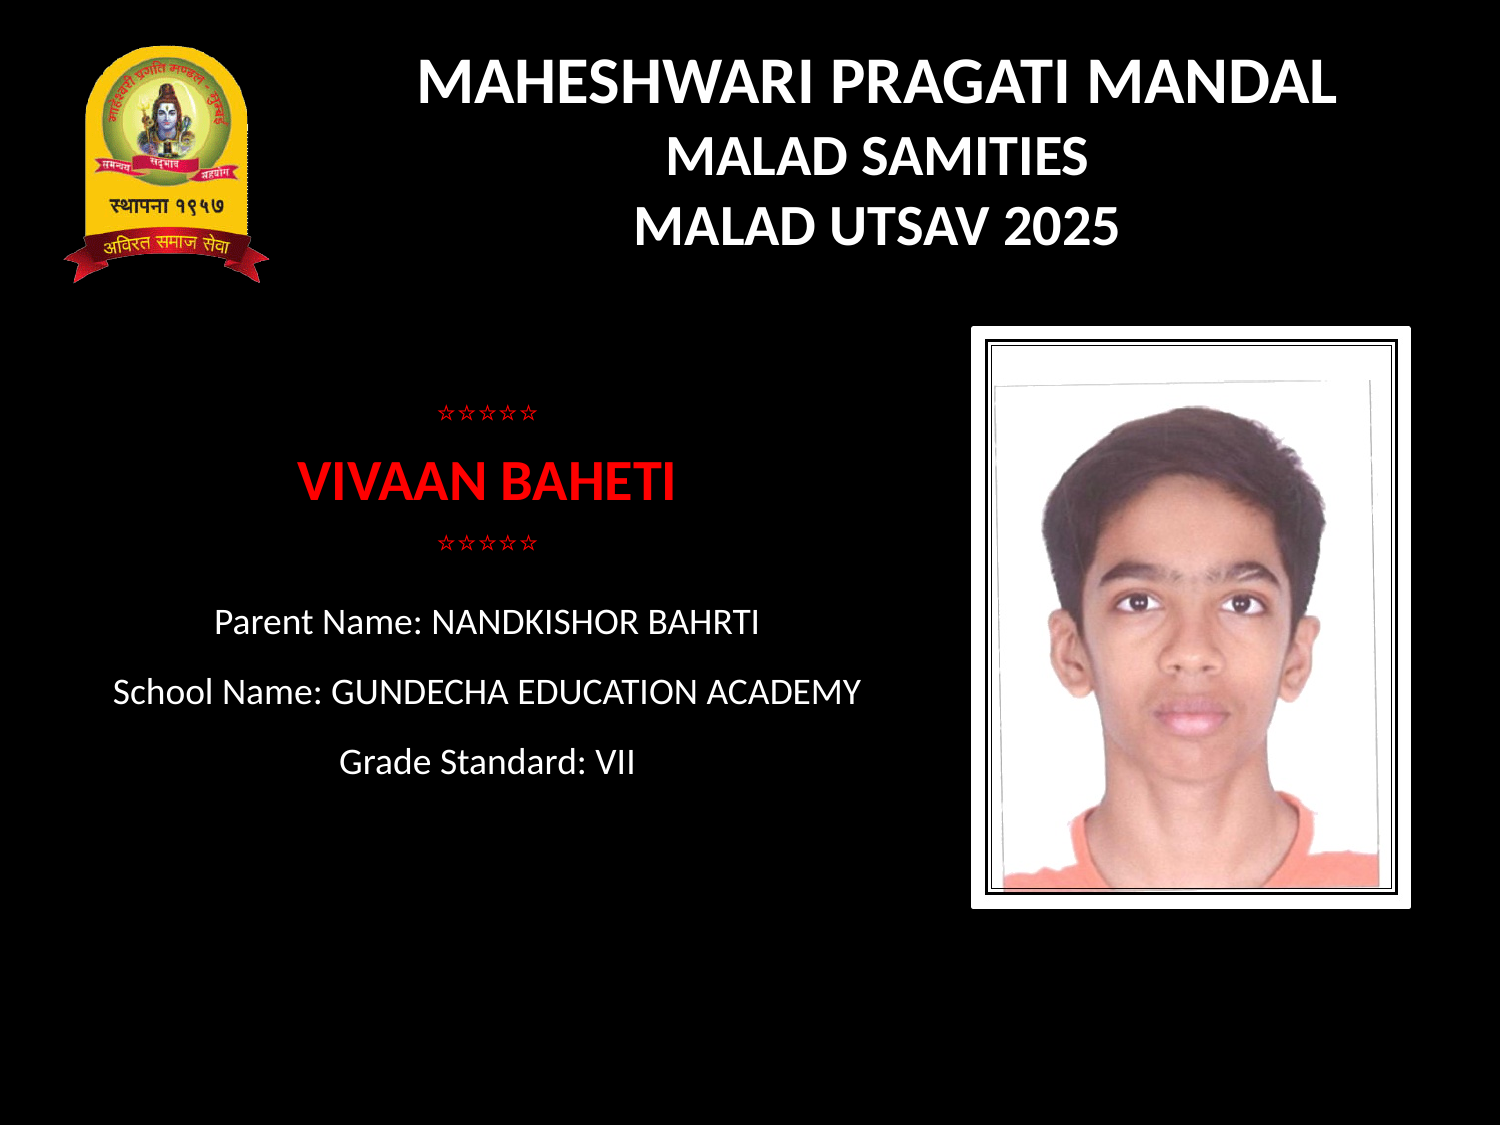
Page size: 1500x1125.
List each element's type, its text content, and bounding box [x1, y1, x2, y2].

picture [29, 29, 297, 301]
text_box ⭐⭐⭐⭐⭐ VIVAAN BAHETI ⭐⭐⭐⭐⭐ Parent Name: NANDKISHOR BAHRTI School Name: GUNDECHA EDUCATION ACADEMY Grade Standard: VII [74, 386, 900, 790]
picture [974, 329, 1408, 907]
text_box MAHESHWARI PRAGATI MANDAL MALAD SAMITIES MALAD UTSAV 2025 [401, 29, 1354, 265]
